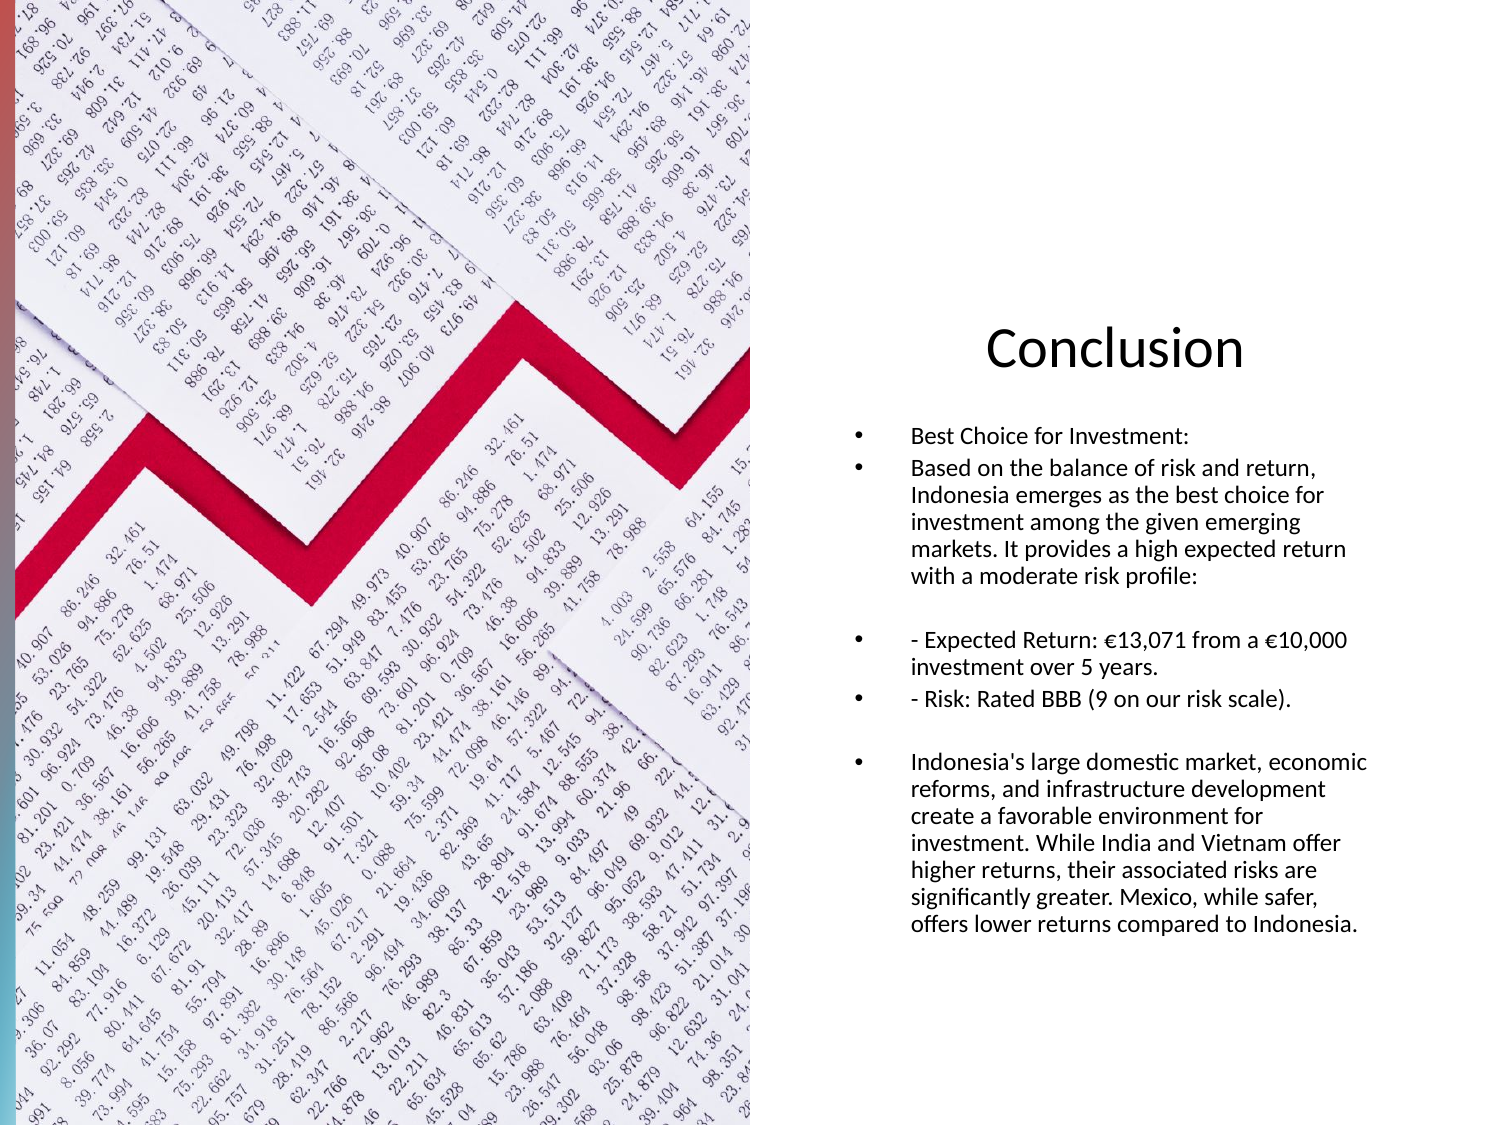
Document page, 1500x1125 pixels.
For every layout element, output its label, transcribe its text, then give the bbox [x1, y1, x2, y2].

picture [16, 0, 751, 1125]
title Conclusion [839, 121, 1393, 387]
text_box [0, 0, 16, 1125]
list Best Choice for Investment: Based on the balance of risk and return, Indonesia emerges as the best choice for investment among the given emerging markets. It provides a high expected return with a moderate risk profile: - Expected Return: €13,071 from a €10,000 investment over 5 years. - Risk: Rated BBB (9 on our risk scale). Indonesia's large domestic market, economic reforms, and infrastructure development create a favorable environment for investment. While India and Vietnam offer higher returns, their associated risks are significantly greater. Mexico, while safer, offers lower returns compared to Indonesia. [839, 415, 1393, 982]
